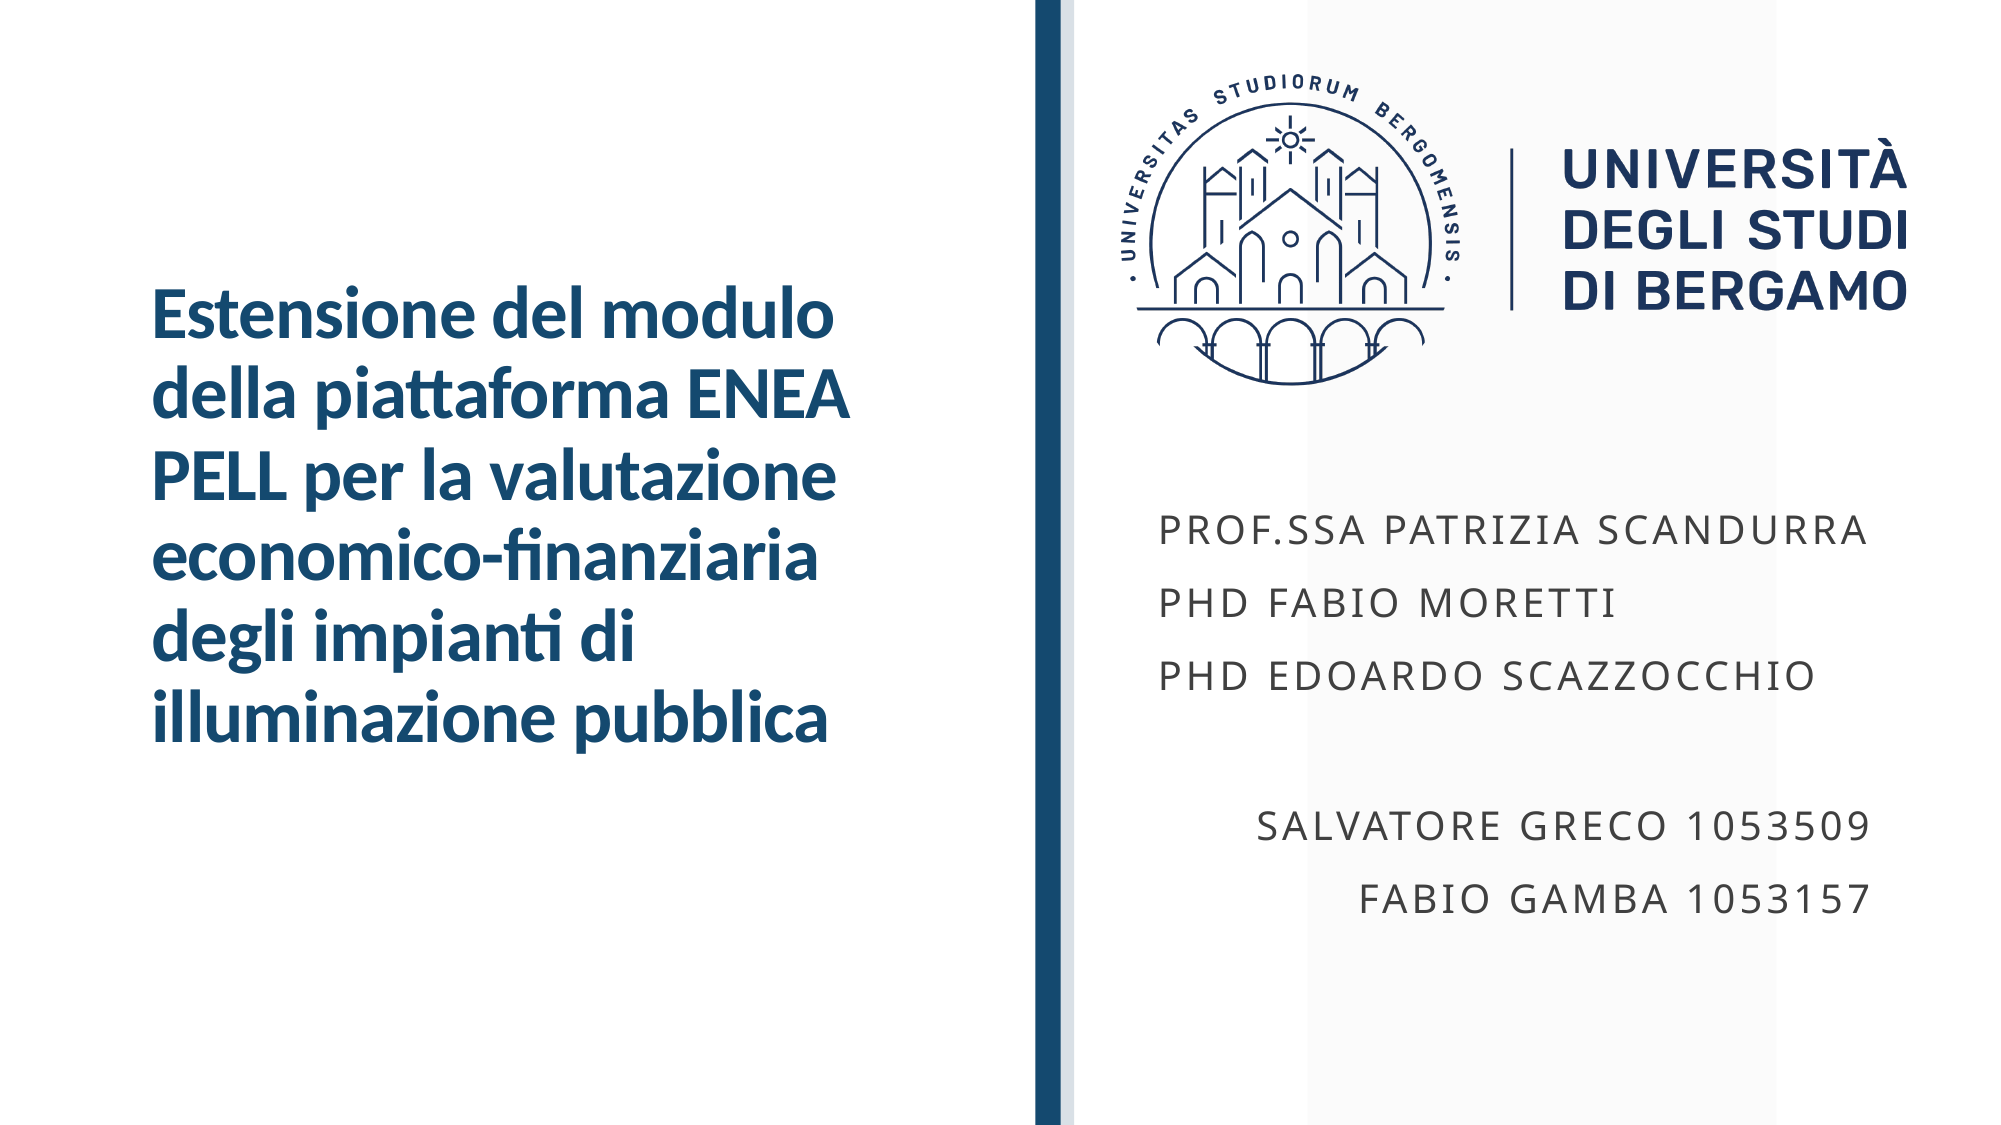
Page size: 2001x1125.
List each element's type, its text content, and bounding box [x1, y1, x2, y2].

title Estensione del modulo della piattaforma ENEA PELL per la valutazione economico-finanziaria degli impianti di illuminazione pubblica [136, 331, 879, 767]
picture [1120, 73, 1908, 386]
subtitle Prof.ssa Patrizia Scandurra PHd Fabio MoREtti pHd eDOardo Scazzocchio SALVATORE GRECO 1053509 FABIO GAMBA 1053157 [1143, 496, 1886, 947]
